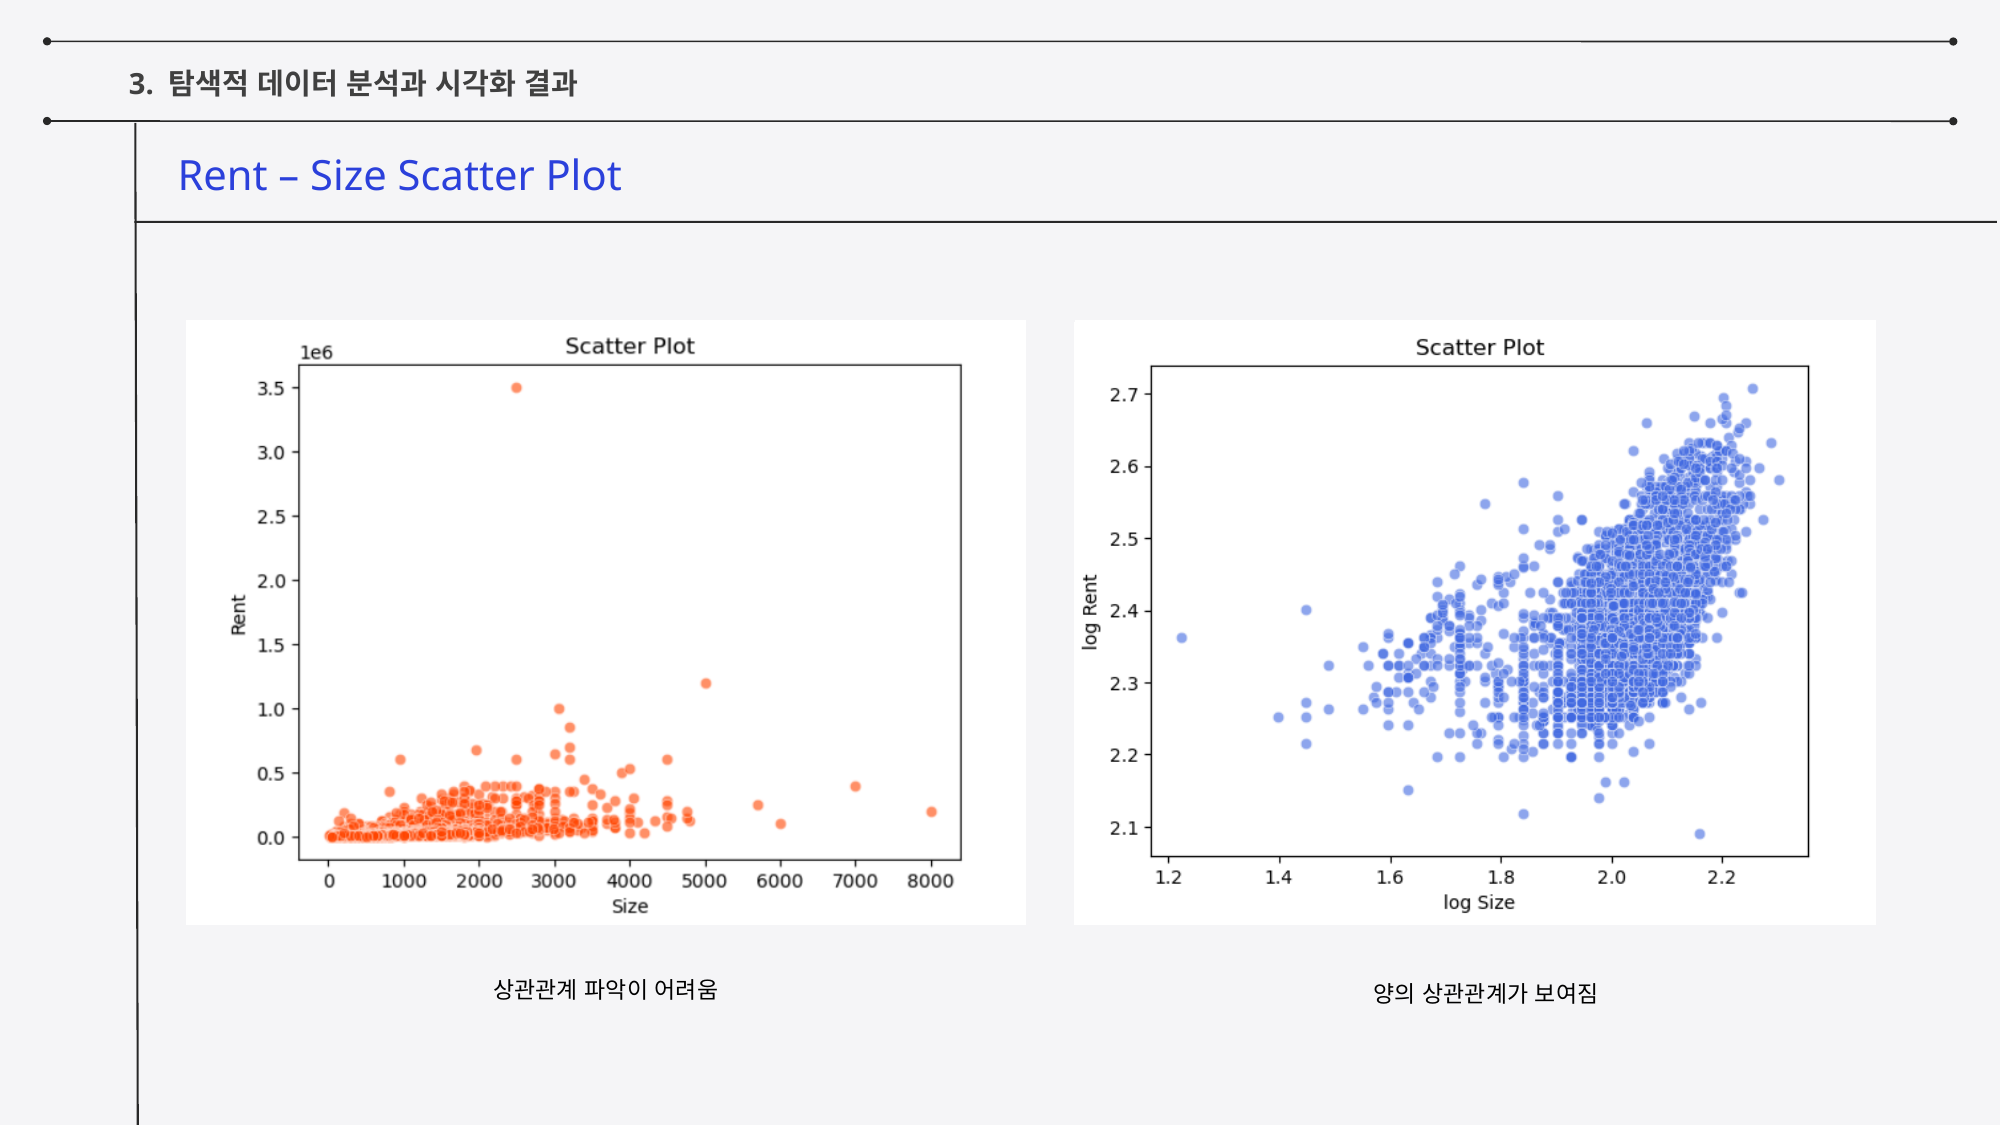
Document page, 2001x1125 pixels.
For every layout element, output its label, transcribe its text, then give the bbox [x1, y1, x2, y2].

picture [186, 320, 1026, 925]
text_box 양의 상관관계가 보여짐 [1201, 972, 1771, 1015]
text_box 상관관계 파악이 어려움 [413, 968, 799, 1011]
picture [1074, 320, 1876, 925]
text_box 3. 탐색적 데이터 분석과 시각화 결과 [113, 57, 759, 108]
text_box Rent – Size Scatter Plot [162, 141, 1152, 207]
